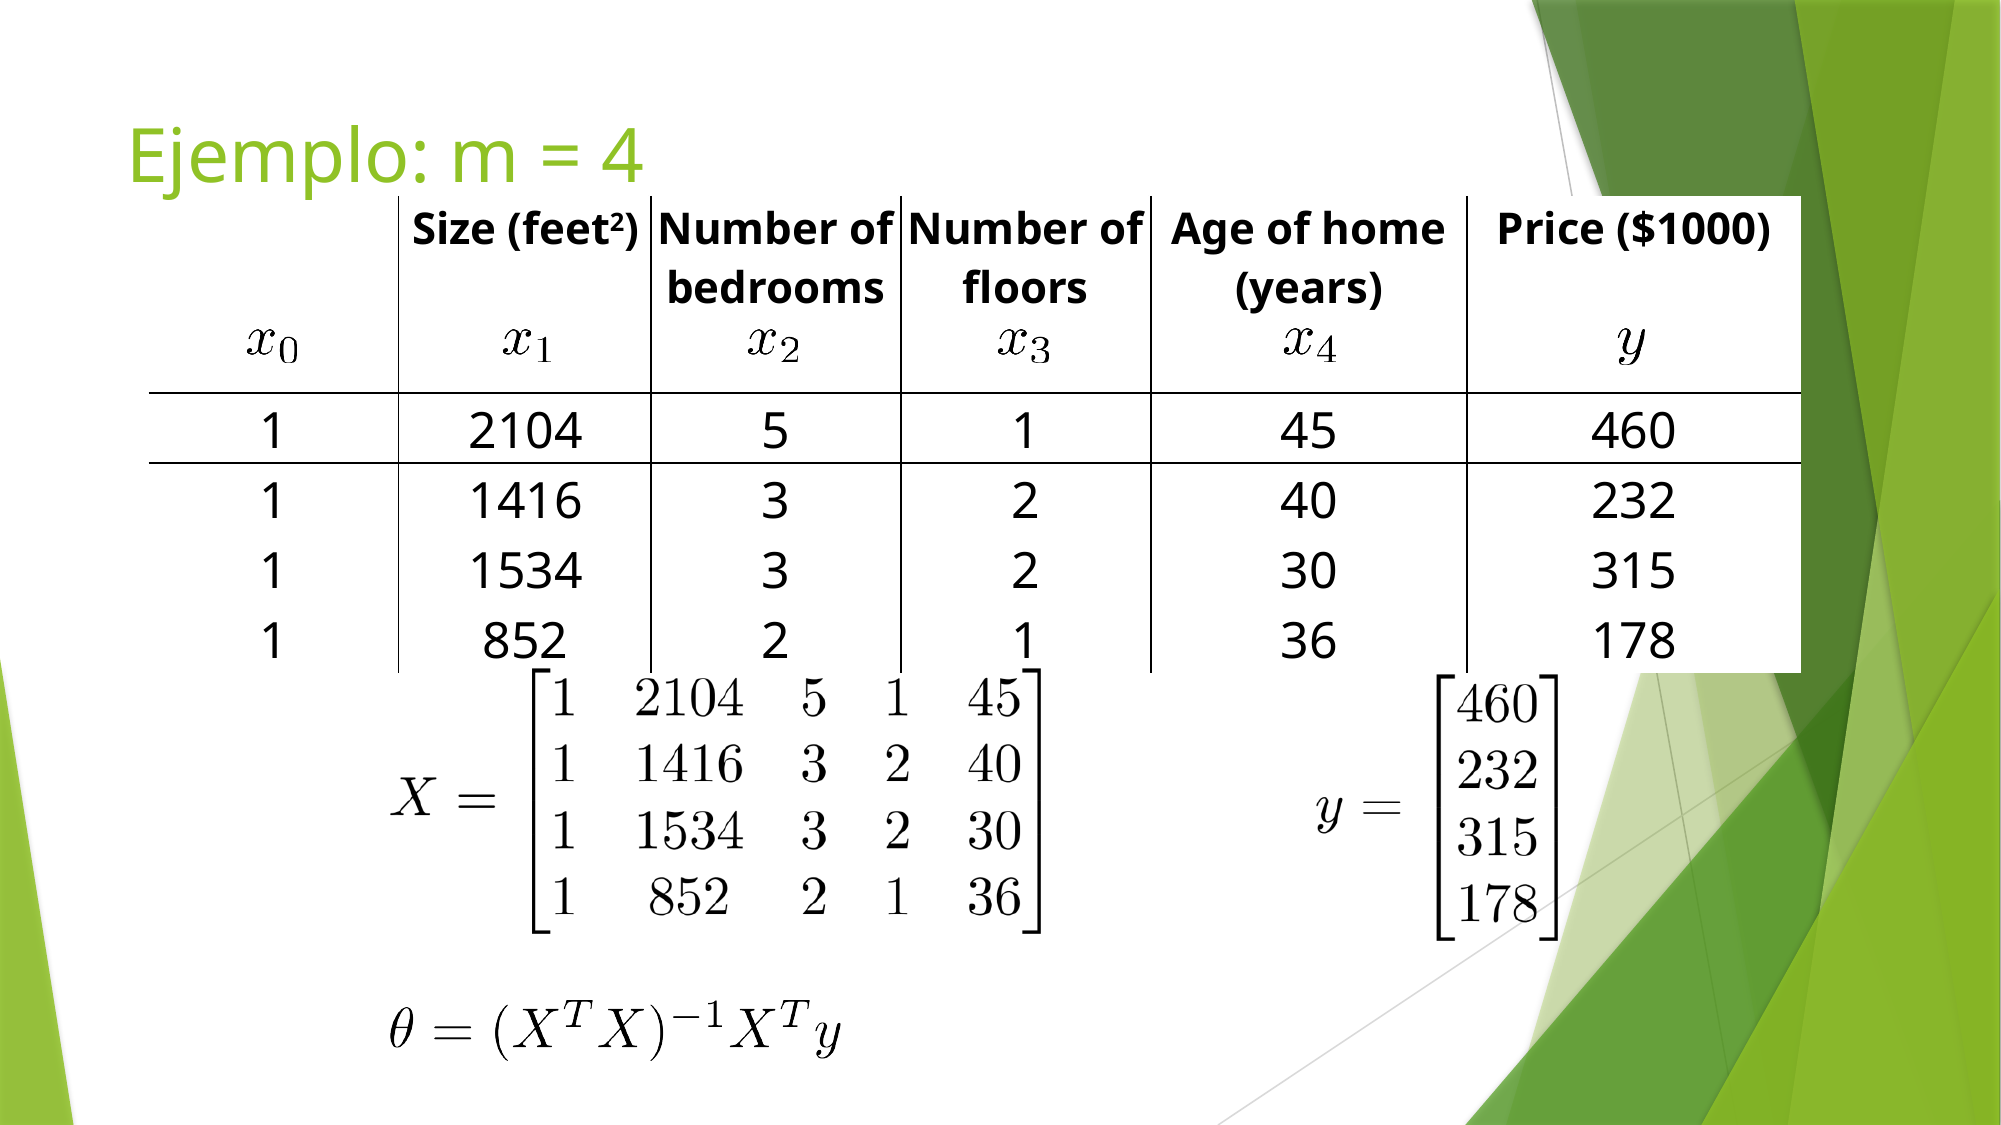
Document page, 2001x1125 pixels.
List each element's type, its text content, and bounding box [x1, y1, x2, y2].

table_cell 5 [652, 394, 900, 462]
picture [1283, 327, 1336, 362]
table_cell 1 [149, 394, 398, 462]
picture [747, 328, 799, 363]
table_header [149, 317, 398, 392]
picture [390, 1000, 841, 1062]
picture [1316, 674, 1558, 941]
title Ejemplo: m = 4 [111, 99, 1522, 317]
table_cell 232 [1468, 464, 1801, 533]
table_cell 30 [1152, 533, 1466, 603]
table_cell 2 [902, 533, 1150, 603]
table_cell 852 [401, 603, 650, 666]
table_cell 1 [902, 603, 1150, 673]
table_cell 1 [149, 464, 398, 533]
table_cell 3 [652, 533, 900, 603]
table_cell 315 [1468, 533, 1801, 603]
picture [501, 328, 552, 363]
table_cell 1534 [401, 533, 650, 603]
table_cell 2 [902, 464, 1150, 533]
picture [245, 328, 298, 364]
table_cell 1 [149, 533, 398, 603]
table_cell 40 [1152, 464, 1466, 533]
table_cell 2 [652, 603, 900, 666]
table_header Age of home (years) [1152, 317, 1466, 392]
table_header Size (feet2) [401, 317, 650, 392]
table_cell 1 [149, 603, 398, 673]
table_header Number of floors [902, 317, 1150, 392]
table_cell 3 [652, 464, 900, 533]
table_cell 36 [1152, 603, 1466, 673]
table_cell 45 [1152, 394, 1466, 462]
table_cell 2104 [401, 394, 650, 462]
table_header Number of bedrooms [652, 317, 900, 392]
table_cell 1416 [401, 464, 650, 533]
picture [997, 328, 1049, 364]
picture [1617, 327, 1645, 365]
table_cell 460 [1468, 394, 1801, 462]
table_cell 1 [902, 394, 1150, 462]
table_header Price ($1000) [1468, 196, 1801, 392]
picture [390, 667, 1041, 935]
table_cell 178 [1468, 603, 1801, 673]
